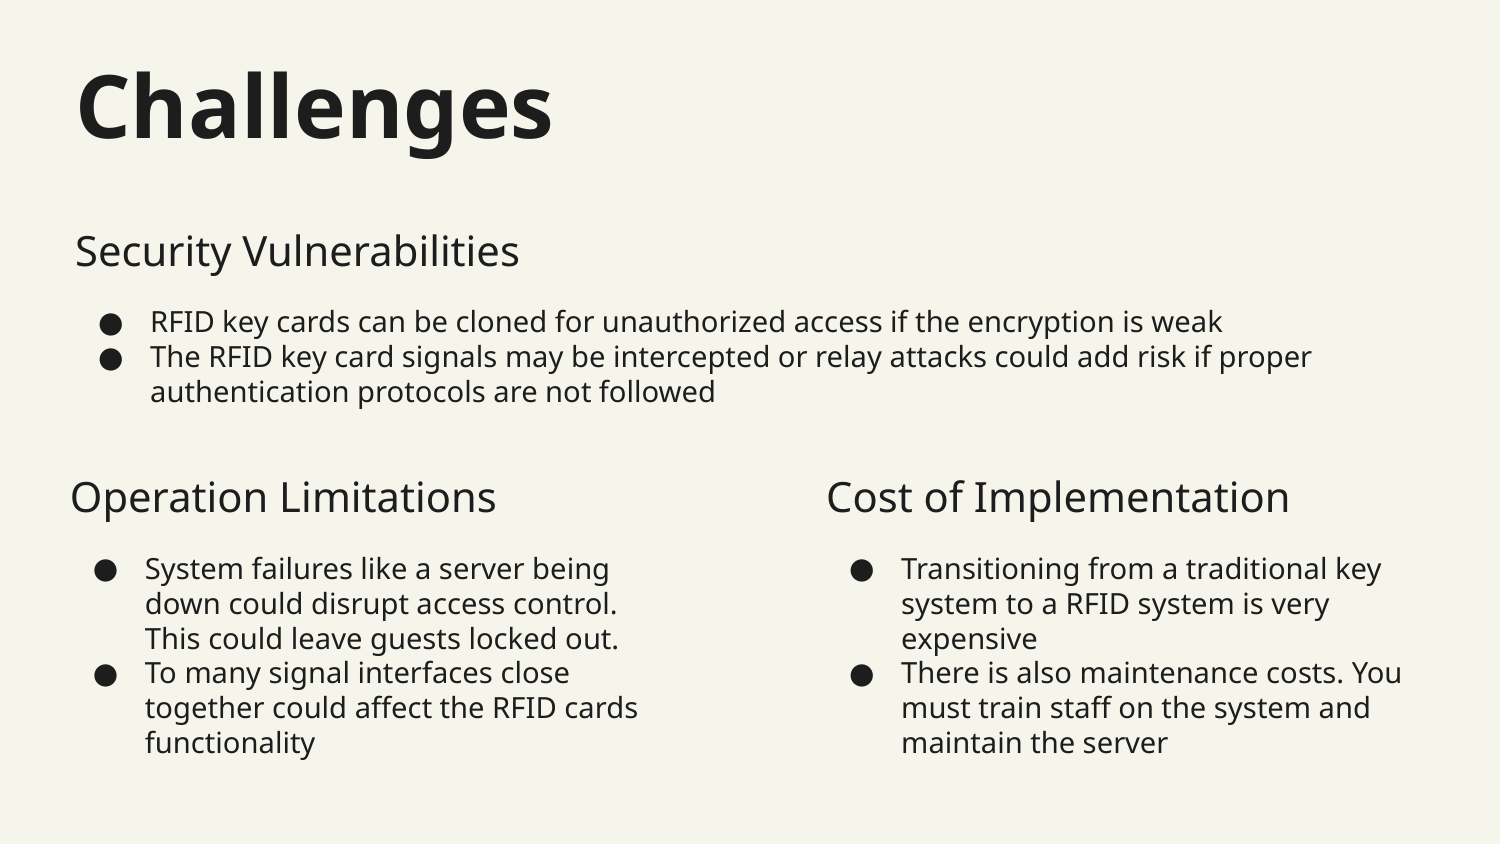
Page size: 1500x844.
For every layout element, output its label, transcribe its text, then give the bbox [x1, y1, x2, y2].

list System failures like a server being down could disrupt access control. This could leave guests locked out. To many signal interfaces close together could affect the RFID cards functionality [55, 534, 685, 763]
subtitle Security Vulnerabilities [60, 209, 1403, 289]
title Challenges [60, 41, 1403, 166]
list RFID key cards can be cloned for unauthorized access if the encryption is weak The RFID key card signals may be intercepted or relay attacks could add risk if proper authentication protocols are not followed [60, 289, 1403, 422]
subtitle Operation Limitations [55, 456, 685, 534]
subtitle Cost of Implementation [811, 456, 1441, 535]
list Transitioning from a traditional key system to a RFID system is very expensive There is also maintenance costs. You must train staff on the system and maintain the server [811, 535, 1441, 763]
